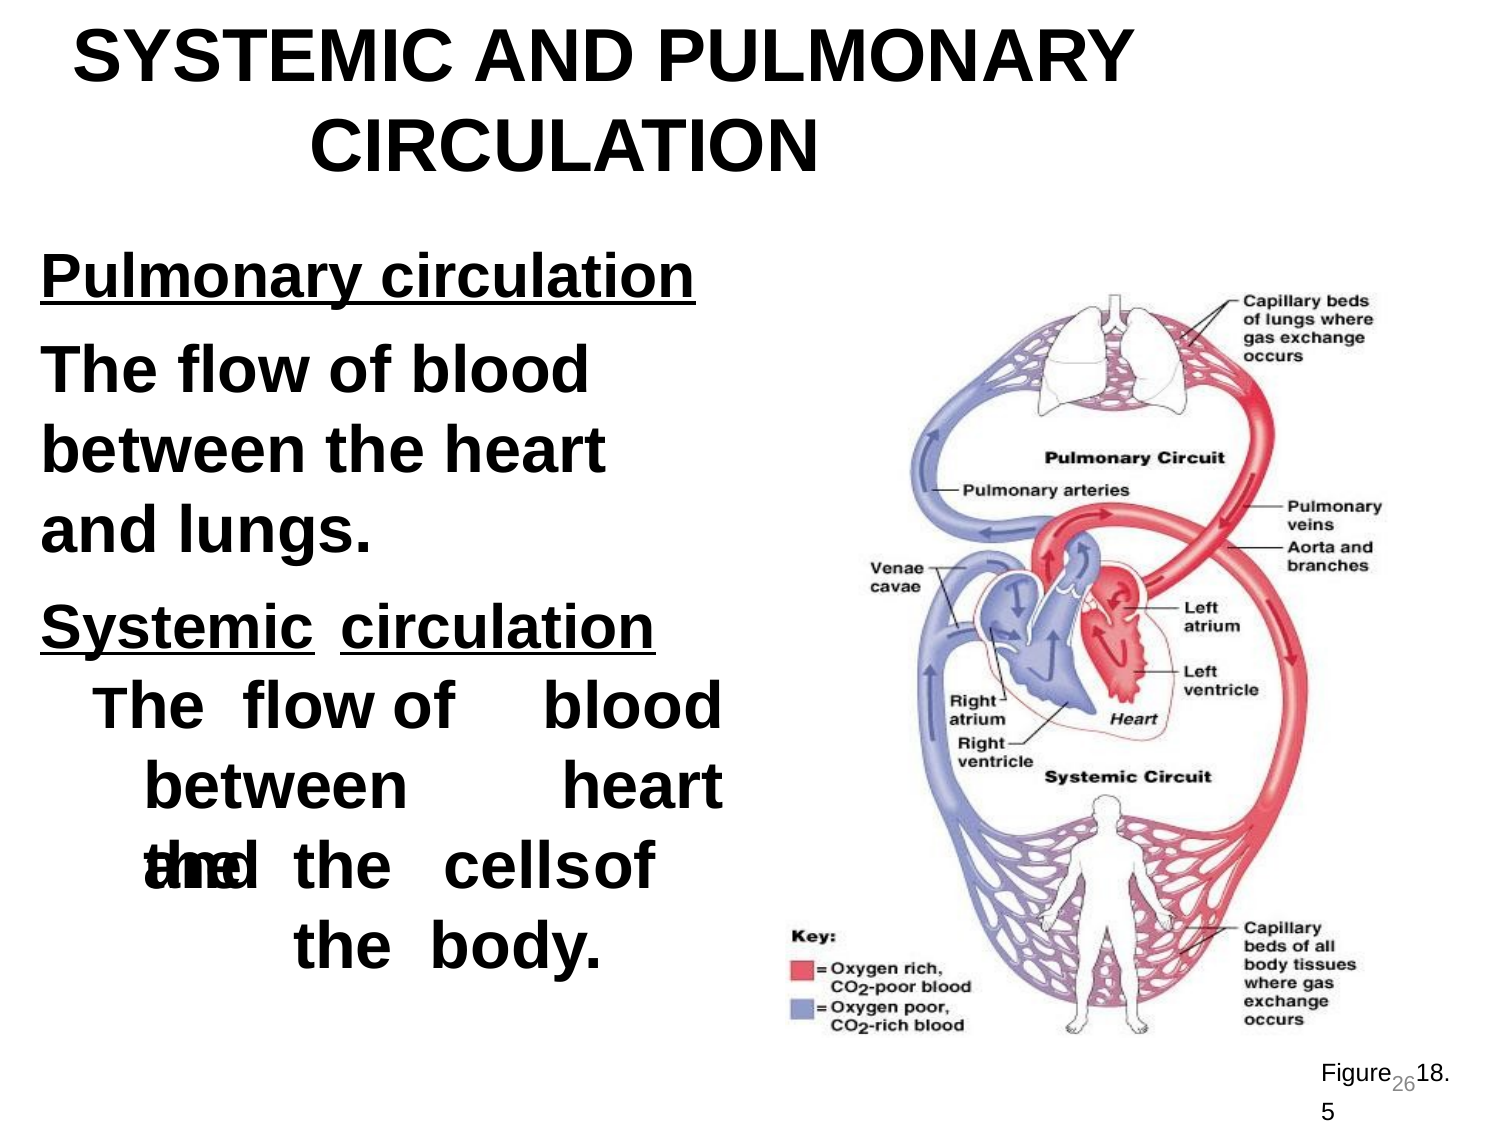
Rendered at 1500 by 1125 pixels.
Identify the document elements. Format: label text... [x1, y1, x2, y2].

text_box and the cells of the body. [141, 820, 725, 983]
text_box Pulmonary circulation The flow of blood between the heart and lungs. Systemic circulation [38, 218, 725, 660]
title SYSTEMIC AND PULMONARY CIRCULATION [70, 4, 1388, 195]
text_box Figure2618.5 [1314, 1042, 1454, 1125]
text_box The flow of blood heart [38, 660, 725, 823]
text_box [785, 292, 1388, 1038]
